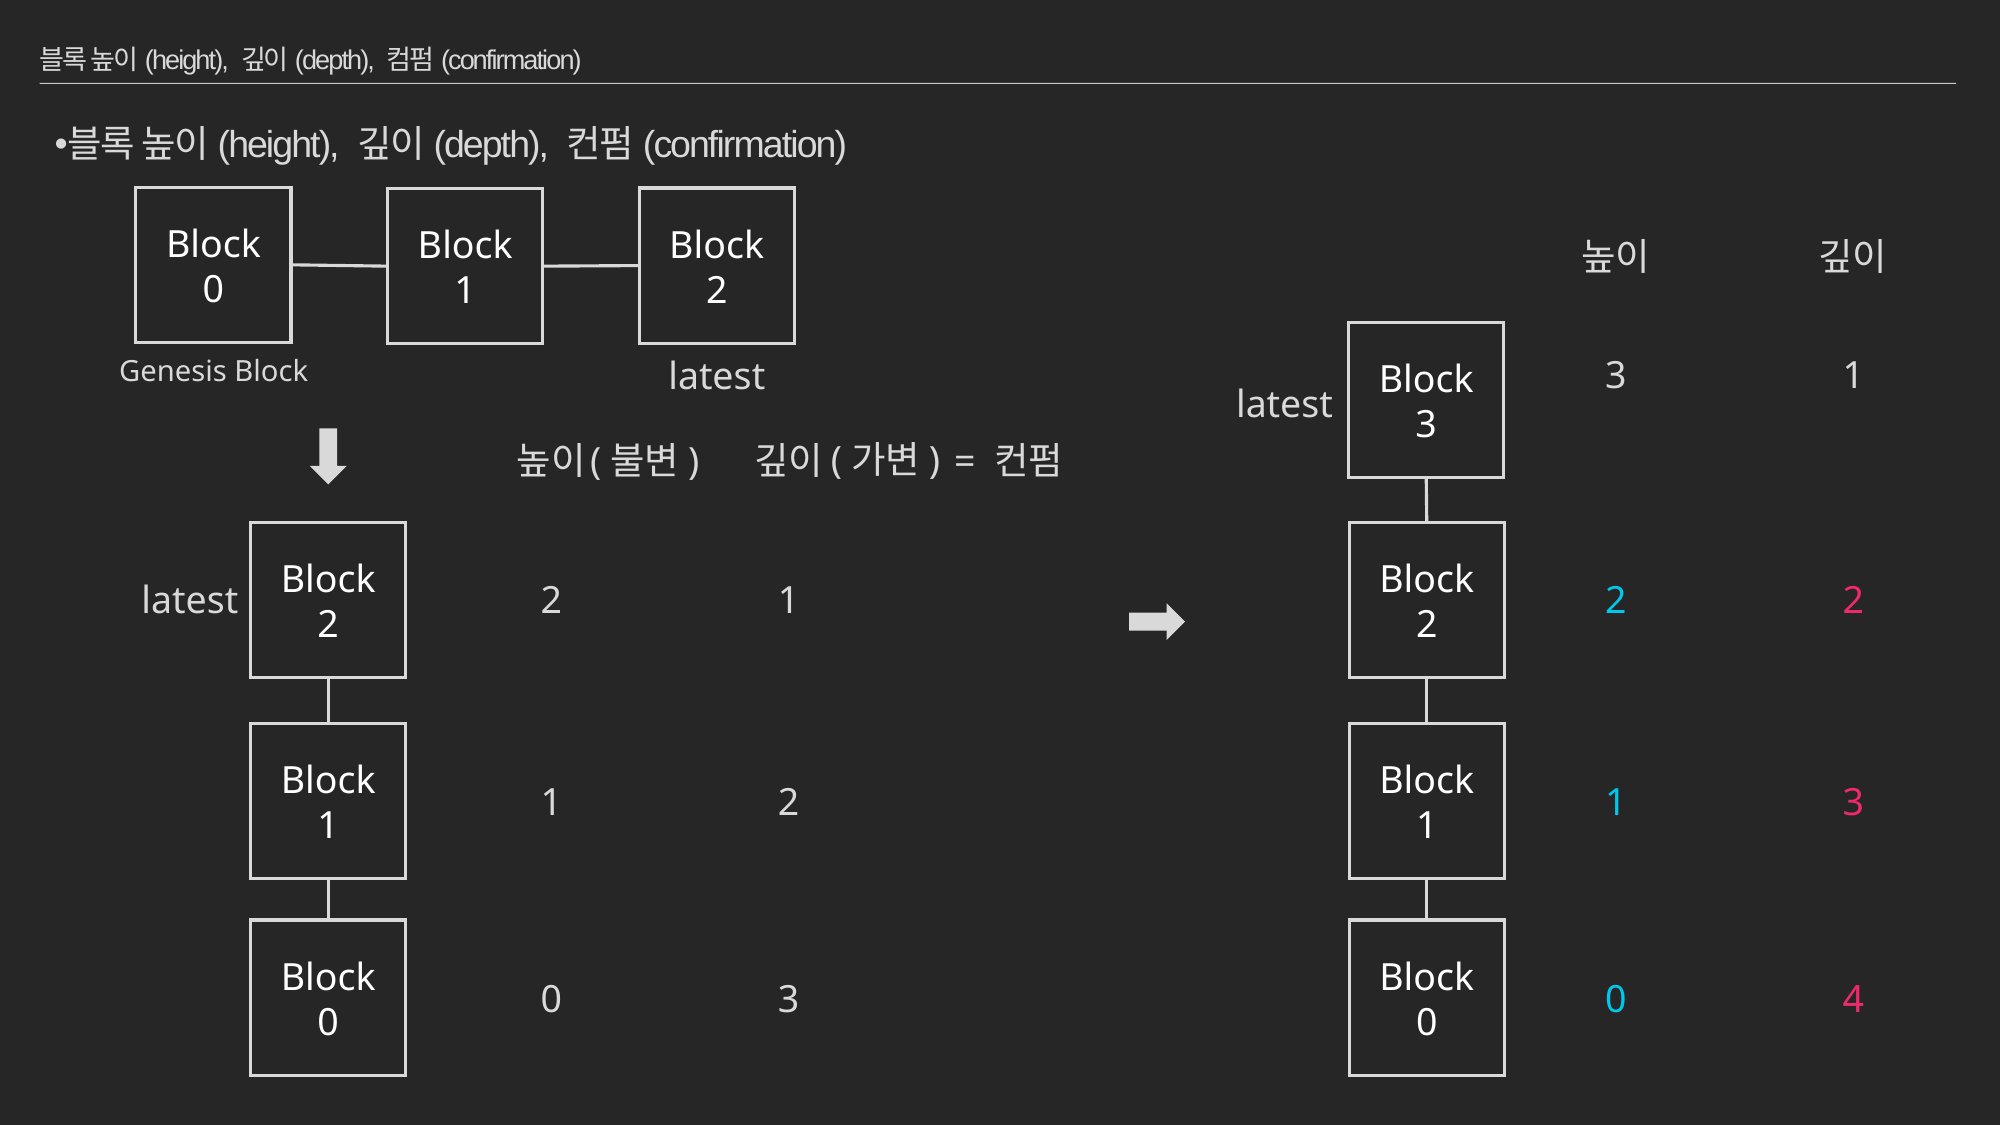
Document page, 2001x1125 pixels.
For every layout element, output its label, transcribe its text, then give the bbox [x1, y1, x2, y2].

text_box 1 [1590, 770, 1642, 831]
text_box latest [126, 569, 254, 629]
text_box latest [653, 344, 781, 405]
text_box Block 2 [638, 187, 795, 344]
text_box [309, 428, 347, 485]
text_box 3 [1827, 770, 1879, 831]
text_box 2 [763, 770, 815, 831]
text_box Block 1 [250, 722, 407, 879]
text_box 2 [525, 569, 577, 629]
text_box (불변) [575, 429, 715, 490]
text_box [1129, 603, 1185, 640]
text_box 1 [525, 770, 577, 831]
text_box Genesis Block [104, 344, 323, 395]
text_box 3 [1590, 343, 1642, 404]
text_box 2 [1590, 569, 1642, 629]
text_box 1 [763, 569, 815, 629]
text_box 0 [525, 967, 577, 1027]
text_box 0 [1590, 967, 1642, 1027]
text_box 2 [1827, 569, 1879, 629]
text_box Block 0 [250, 919, 407, 1076]
text_box Block 1 [386, 188, 544, 345]
list 블록 높이(height), 깊이(depth), 컨펌(confirmation) [39, 110, 1957, 196]
title 블록 높이(height), 깊이(depth), 컴펌(confirmation) [39, 31, 1961, 84]
text_box Block 0 [135, 186, 292, 343]
text_box 깊이 [739, 429, 838, 490]
text_box 깊이 [1803, 225, 1903, 286]
text_box Block 1 [1348, 722, 1505, 879]
text_box Block 2 [250, 522, 407, 679]
text_box Block 0 [1348, 919, 1505, 1076]
text_box latest [1221, 372, 1348, 432]
text_box = 컨펌 [939, 430, 1079, 490]
text_box 높이 [501, 429, 575, 490]
text_box 3 [763, 967, 815, 1027]
text_box 1 [1827, 343, 1879, 404]
text_box 4 [1827, 967, 1879, 1027]
text_box Block 3 [1348, 321, 1505, 478]
text_box 높이 [1566, 225, 1666, 286]
text_box Block 2 [1348, 522, 1505, 679]
text_box (가변) [816, 429, 955, 489]
